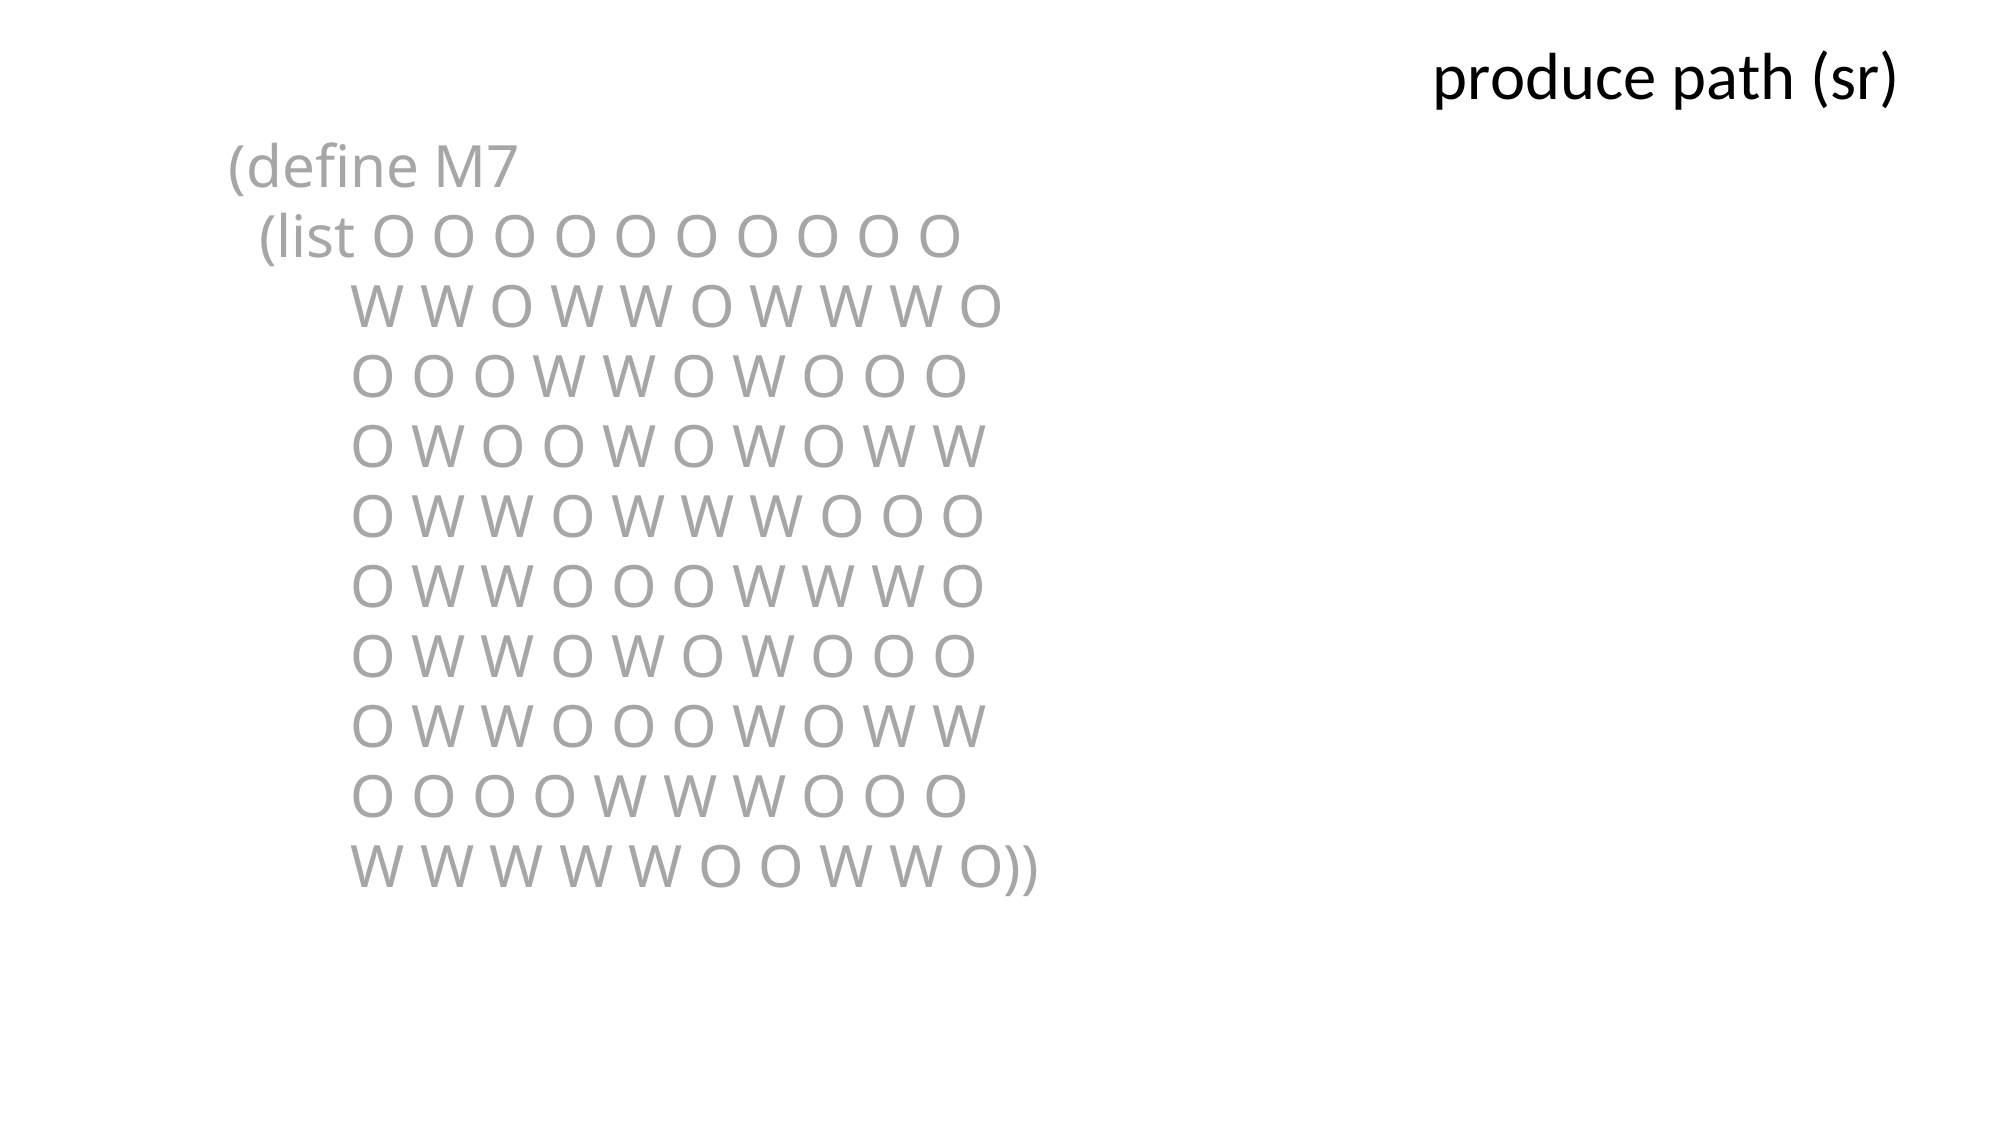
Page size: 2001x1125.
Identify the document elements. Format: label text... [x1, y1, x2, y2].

text_box produce path (sr) [1370, 25, 1915, 121]
text_box (define M7 (list O O O O O O O O O O W W O W W O W W W O O O O W W O W O O O O W O O W O W O W W O W W O W W W O O O O W W O O O W W W O O W W O W O W O O O O W W O O O W O W W O O O O W W W O O O W W W W W O O W W O)) [214, 121, 1317, 906]
